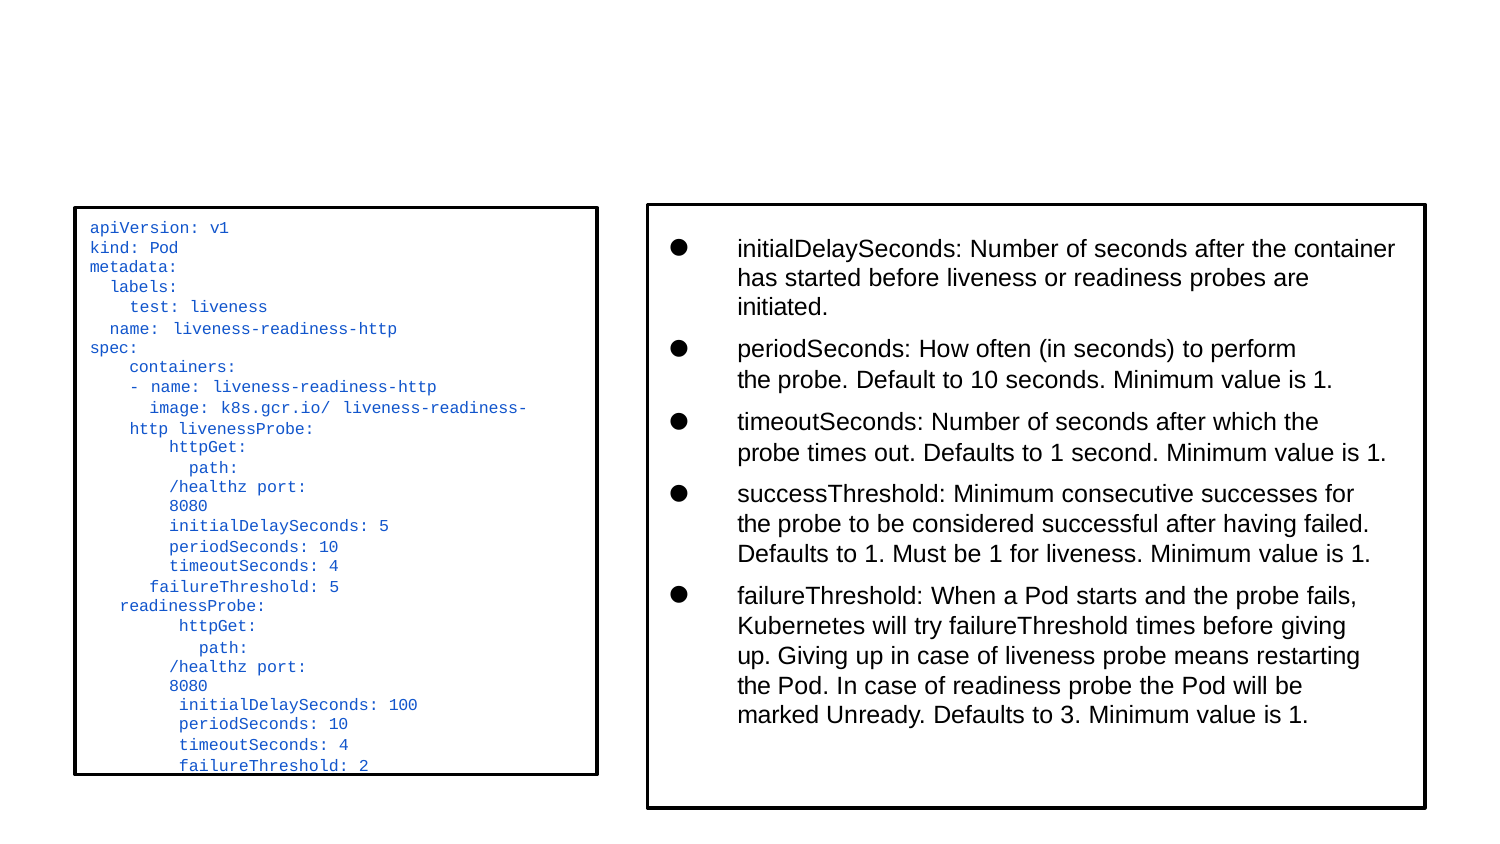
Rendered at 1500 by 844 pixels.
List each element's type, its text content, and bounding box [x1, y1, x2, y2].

text_box initialDelaySeconds: Number of seconds after the container has started before liveness or readiness probes are initiated. periodSeconds: How often (in seconds) to perform the probe. Default to 10 seconds. Minimum value is 1. timeoutSeconds: Number of seconds after which the probe times out. Defaults to 1 second. Minimum value is 1. successThreshold: Minimum consecutive successes for the probe to be considered successful after having failed. Defaults to 1. Must be 1 for liveness. Minimum value is 1. failureThreshold: When a Pod starts and the probe fails, Kubernetes will try failureThreshold times before giving up. Giving up in case of liveness probe means restarting the Pod. In case of readiness probe the Pod will be marked Unready. Defaults to 3. Minimum value is 1. [666, 229, 1407, 729]
title Health checks [393, 94, 1431, 281]
text_box apiVersion: v1 kind: Pod metadata: labels: test: liveness name: liveness-readiness-http spec: containers: - name: liveness-readiness-http image: k8s.gcr.io/ liveness-readiness-http livenessProbe: httpGet: path: /healthz port: 8080 initialDelaySeconds: 5 periodSeconds: 10 timeoutSeconds: 4 failureThreshold: 5 readinessProbe: httpGet: path: /healthz port: 8080 initialDelaySeconds: 100 periodSeconds: 10 timeoutSeconds: 4 failureThreshold: 2 [75, 207, 598, 775]
text_box [647, 204, 1426, 808]
